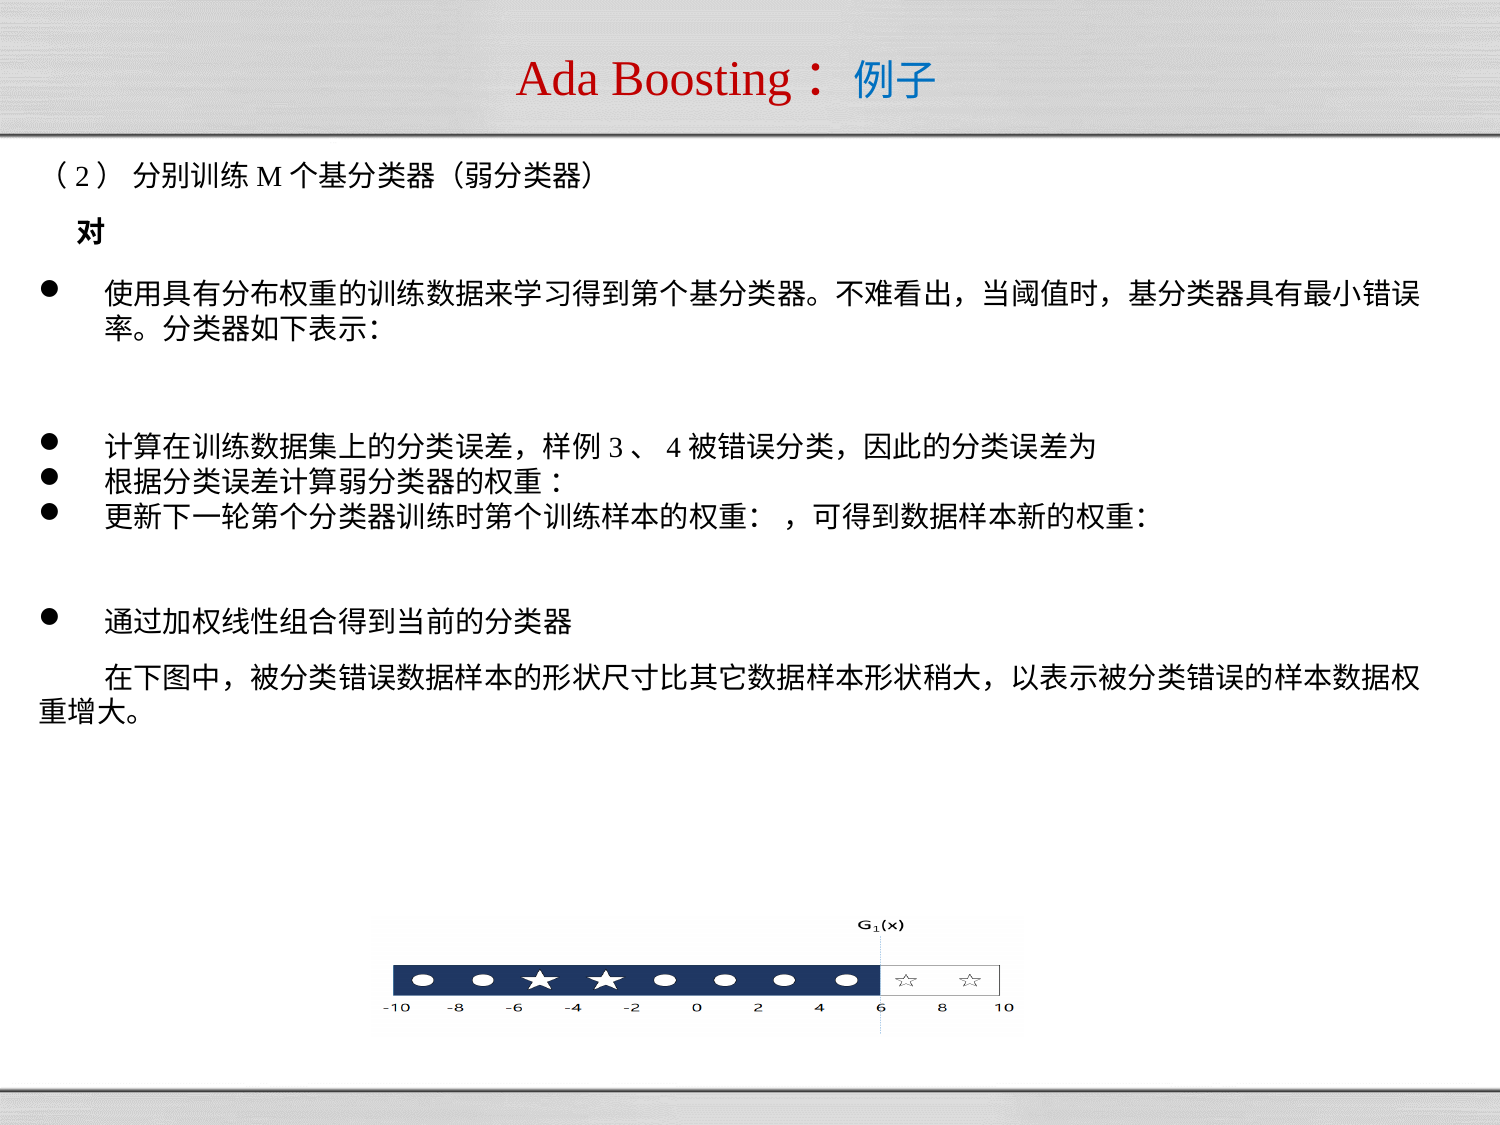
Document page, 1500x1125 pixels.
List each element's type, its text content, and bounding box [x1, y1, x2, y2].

title Ada Boosting：例子 [110, 17, 1343, 126]
picture [0, 0, 1500, 1125]
